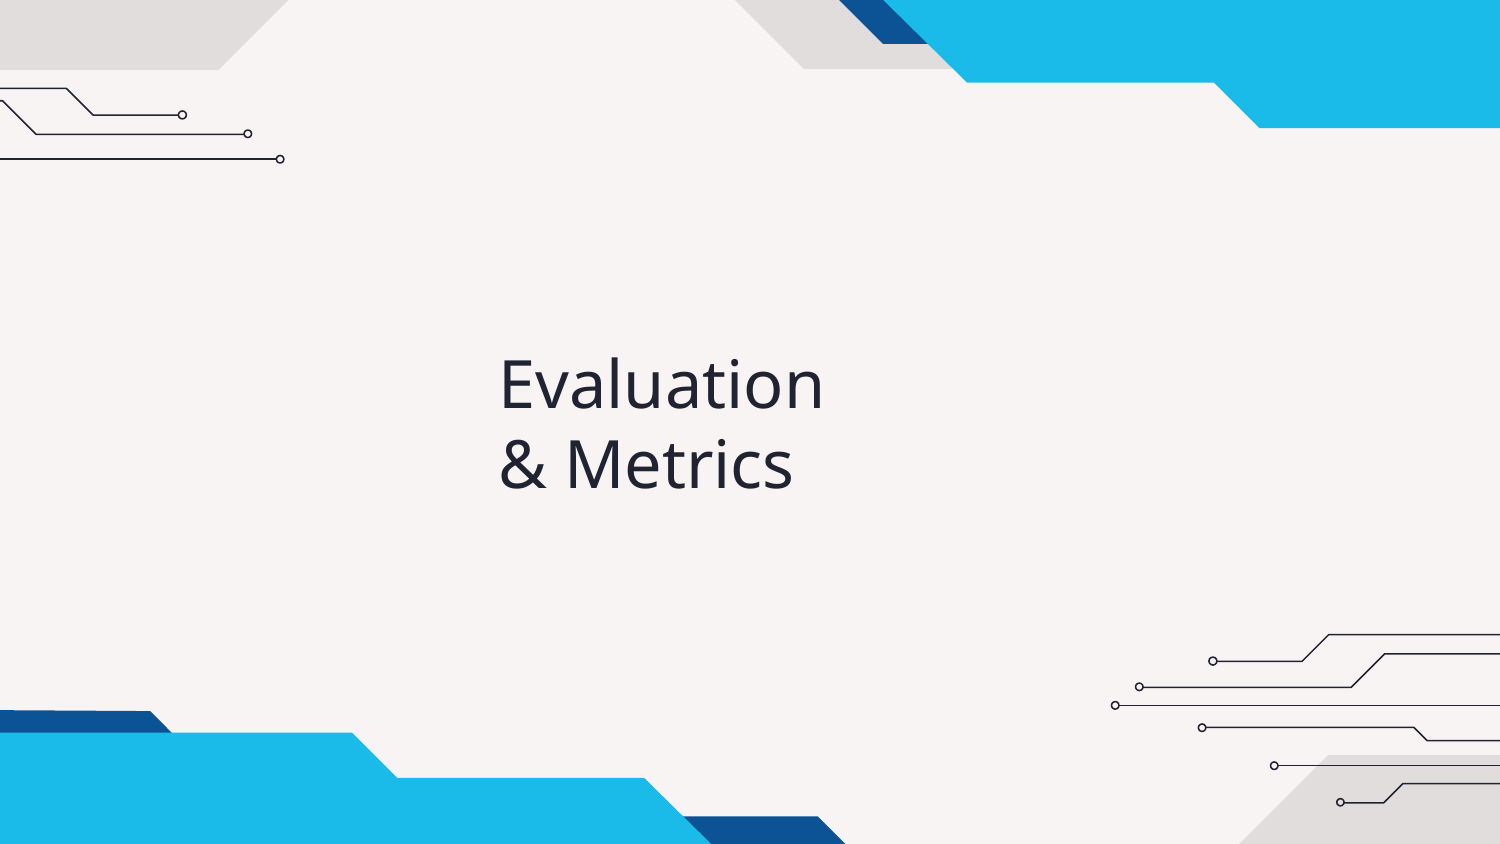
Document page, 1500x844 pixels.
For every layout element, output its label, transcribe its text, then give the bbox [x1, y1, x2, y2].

title Evaluation & Metrics [483, 297, 1017, 546]
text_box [1111, 634, 1500, 807]
